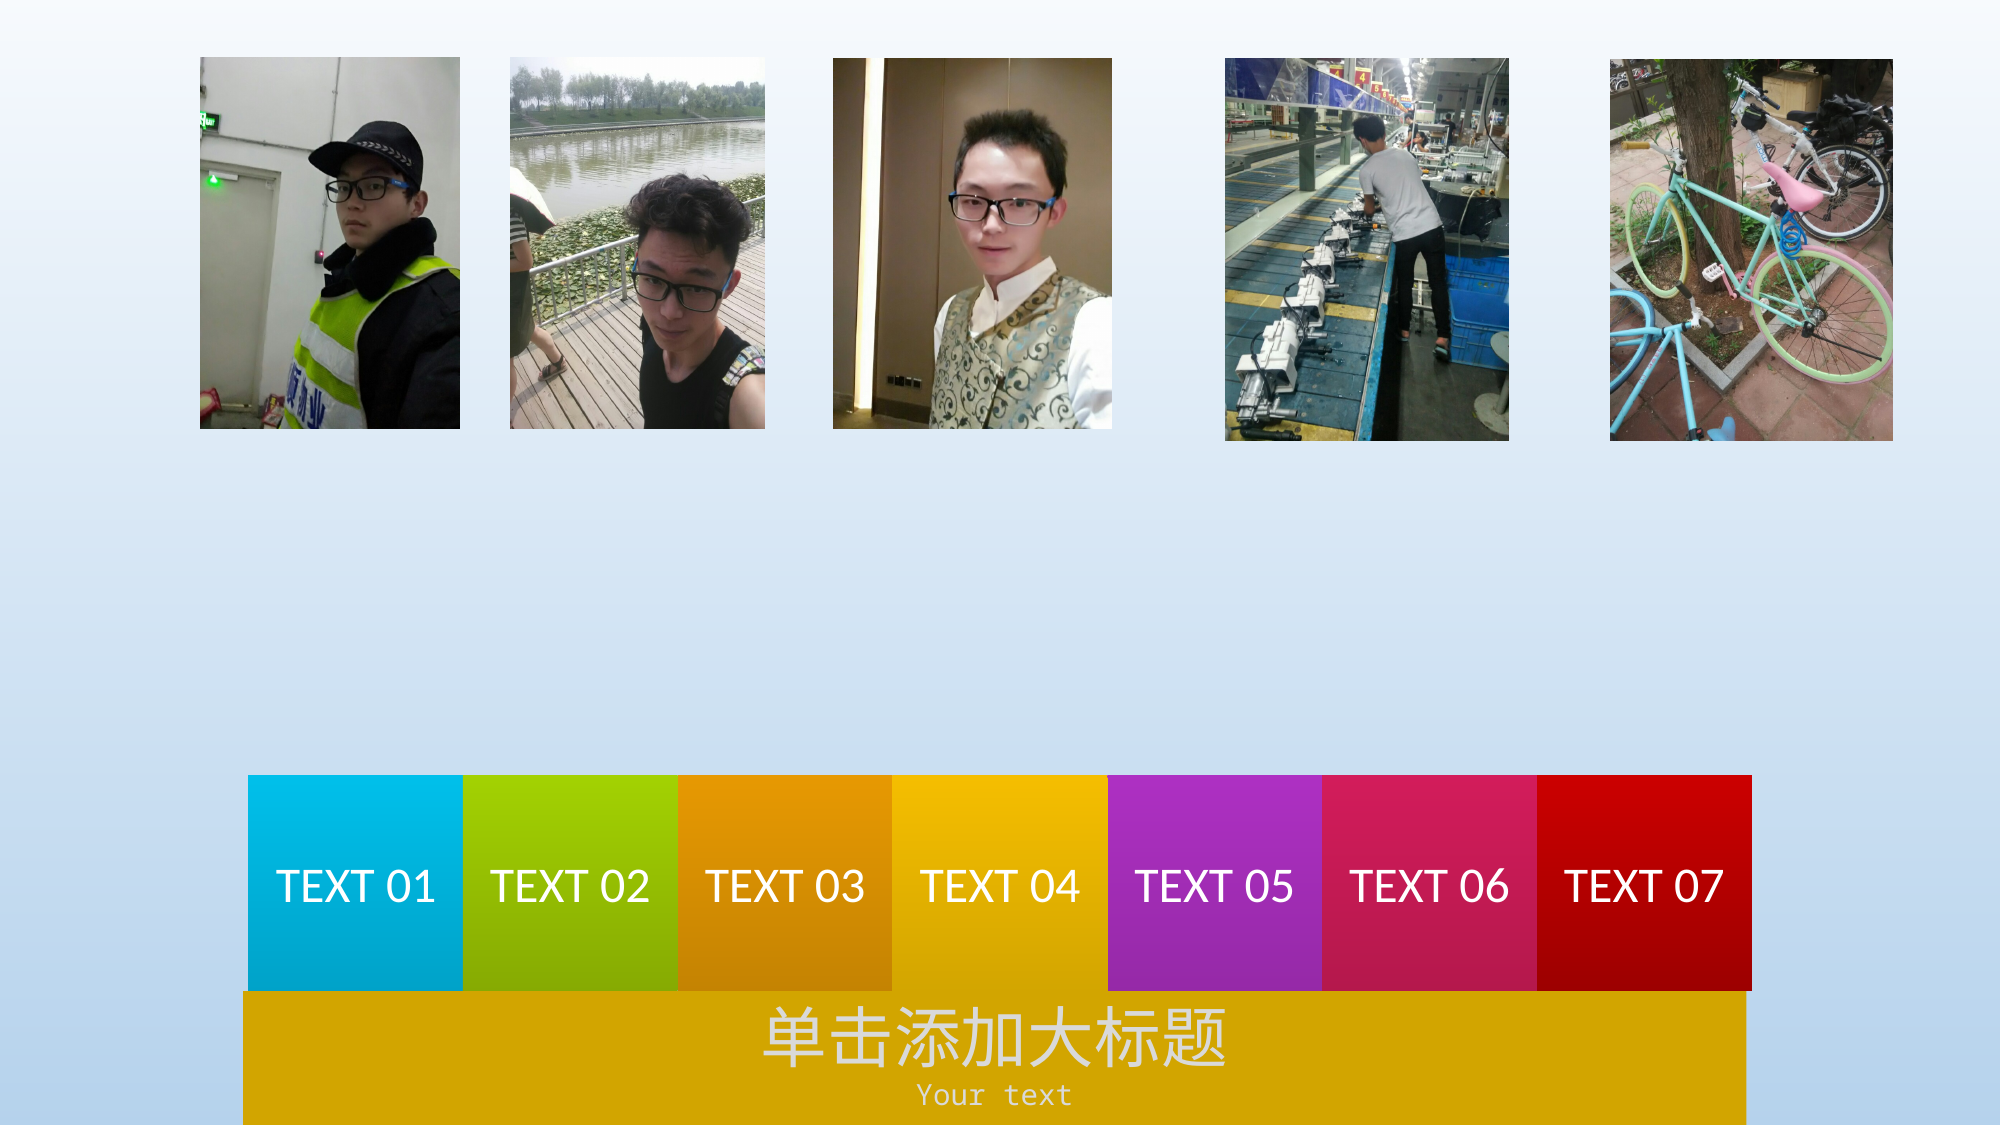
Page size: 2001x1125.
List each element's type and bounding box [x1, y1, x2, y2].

picture [833, 58, 1112, 429]
picture [1225, 58, 1509, 441]
text_box [243, 777, 1747, 1125]
picture [509, 57, 765, 429]
picture [200, 57, 460, 429]
text_box [1536, 775, 1753, 992]
picture [1610, 59, 1893, 441]
